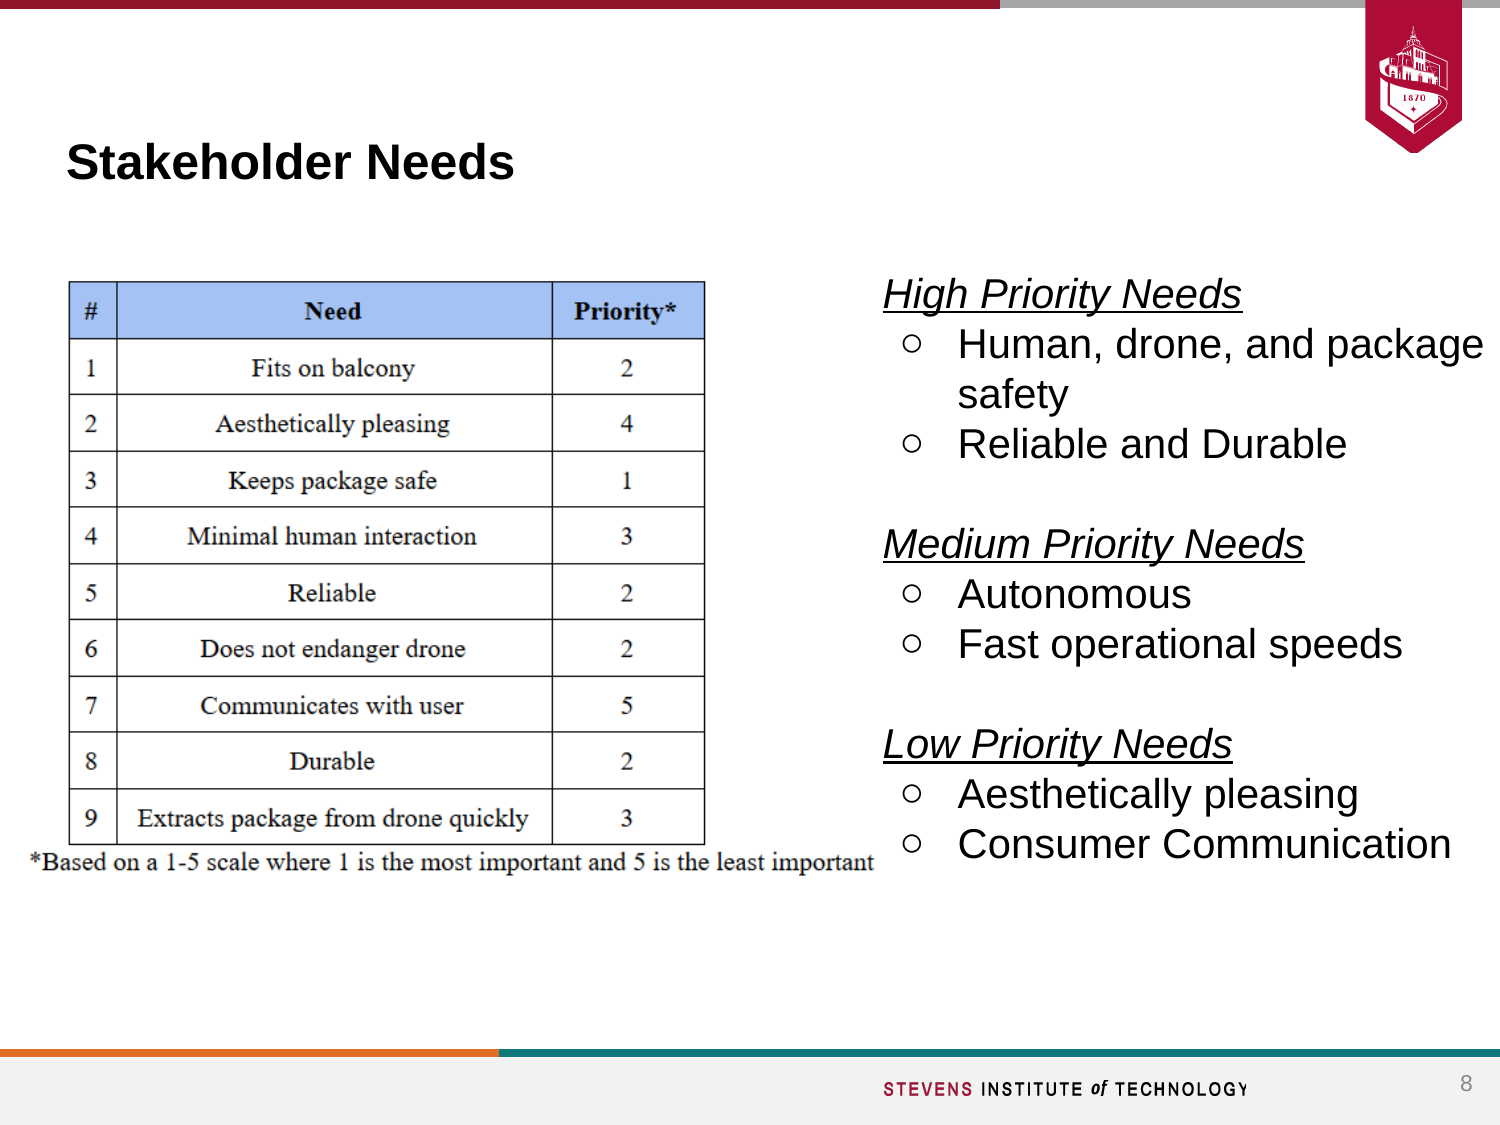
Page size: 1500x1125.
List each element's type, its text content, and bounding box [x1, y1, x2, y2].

slide_number 8 [1421, 1038, 1500, 1125]
title Stakeholder Needs [51, 97, 1449, 223]
picture [0, 276, 888, 882]
picture [1365, 0, 1462, 153]
list High Priority Needs Human, drone, and package safety Reliable and Durable Medium Priority Needs Autonomous Fast operational speeds Low Priority Needs Aesthetically pleasing Consumer Communication [792, 252, 1500, 1000]
picture [884, 1080, 1246, 1096]
